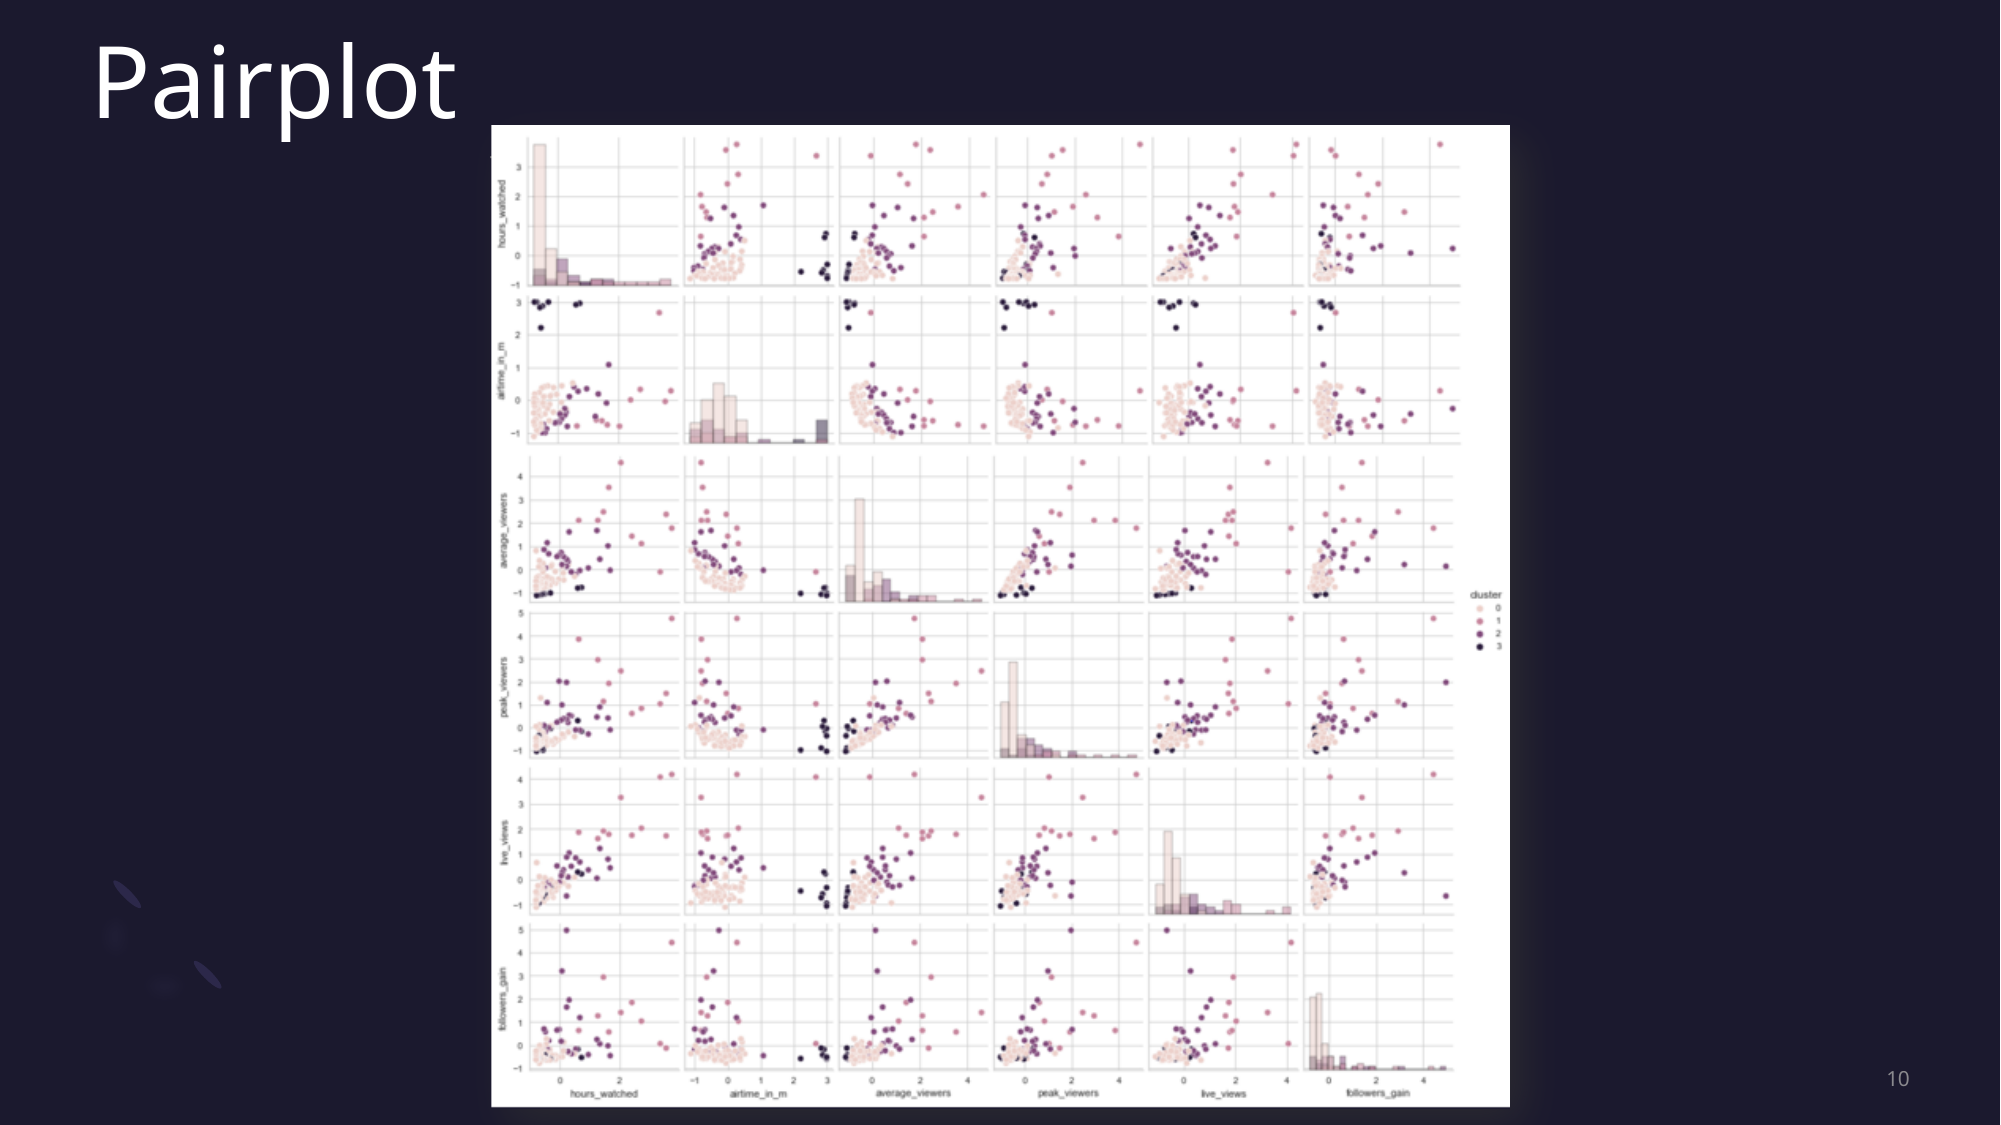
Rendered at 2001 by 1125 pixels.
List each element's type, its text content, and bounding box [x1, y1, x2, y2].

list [490, 125, 1510, 1109]
title Pairplot [90, 32, 1910, 126]
slide_number 10 [1632, 1067, 1910, 1093]
